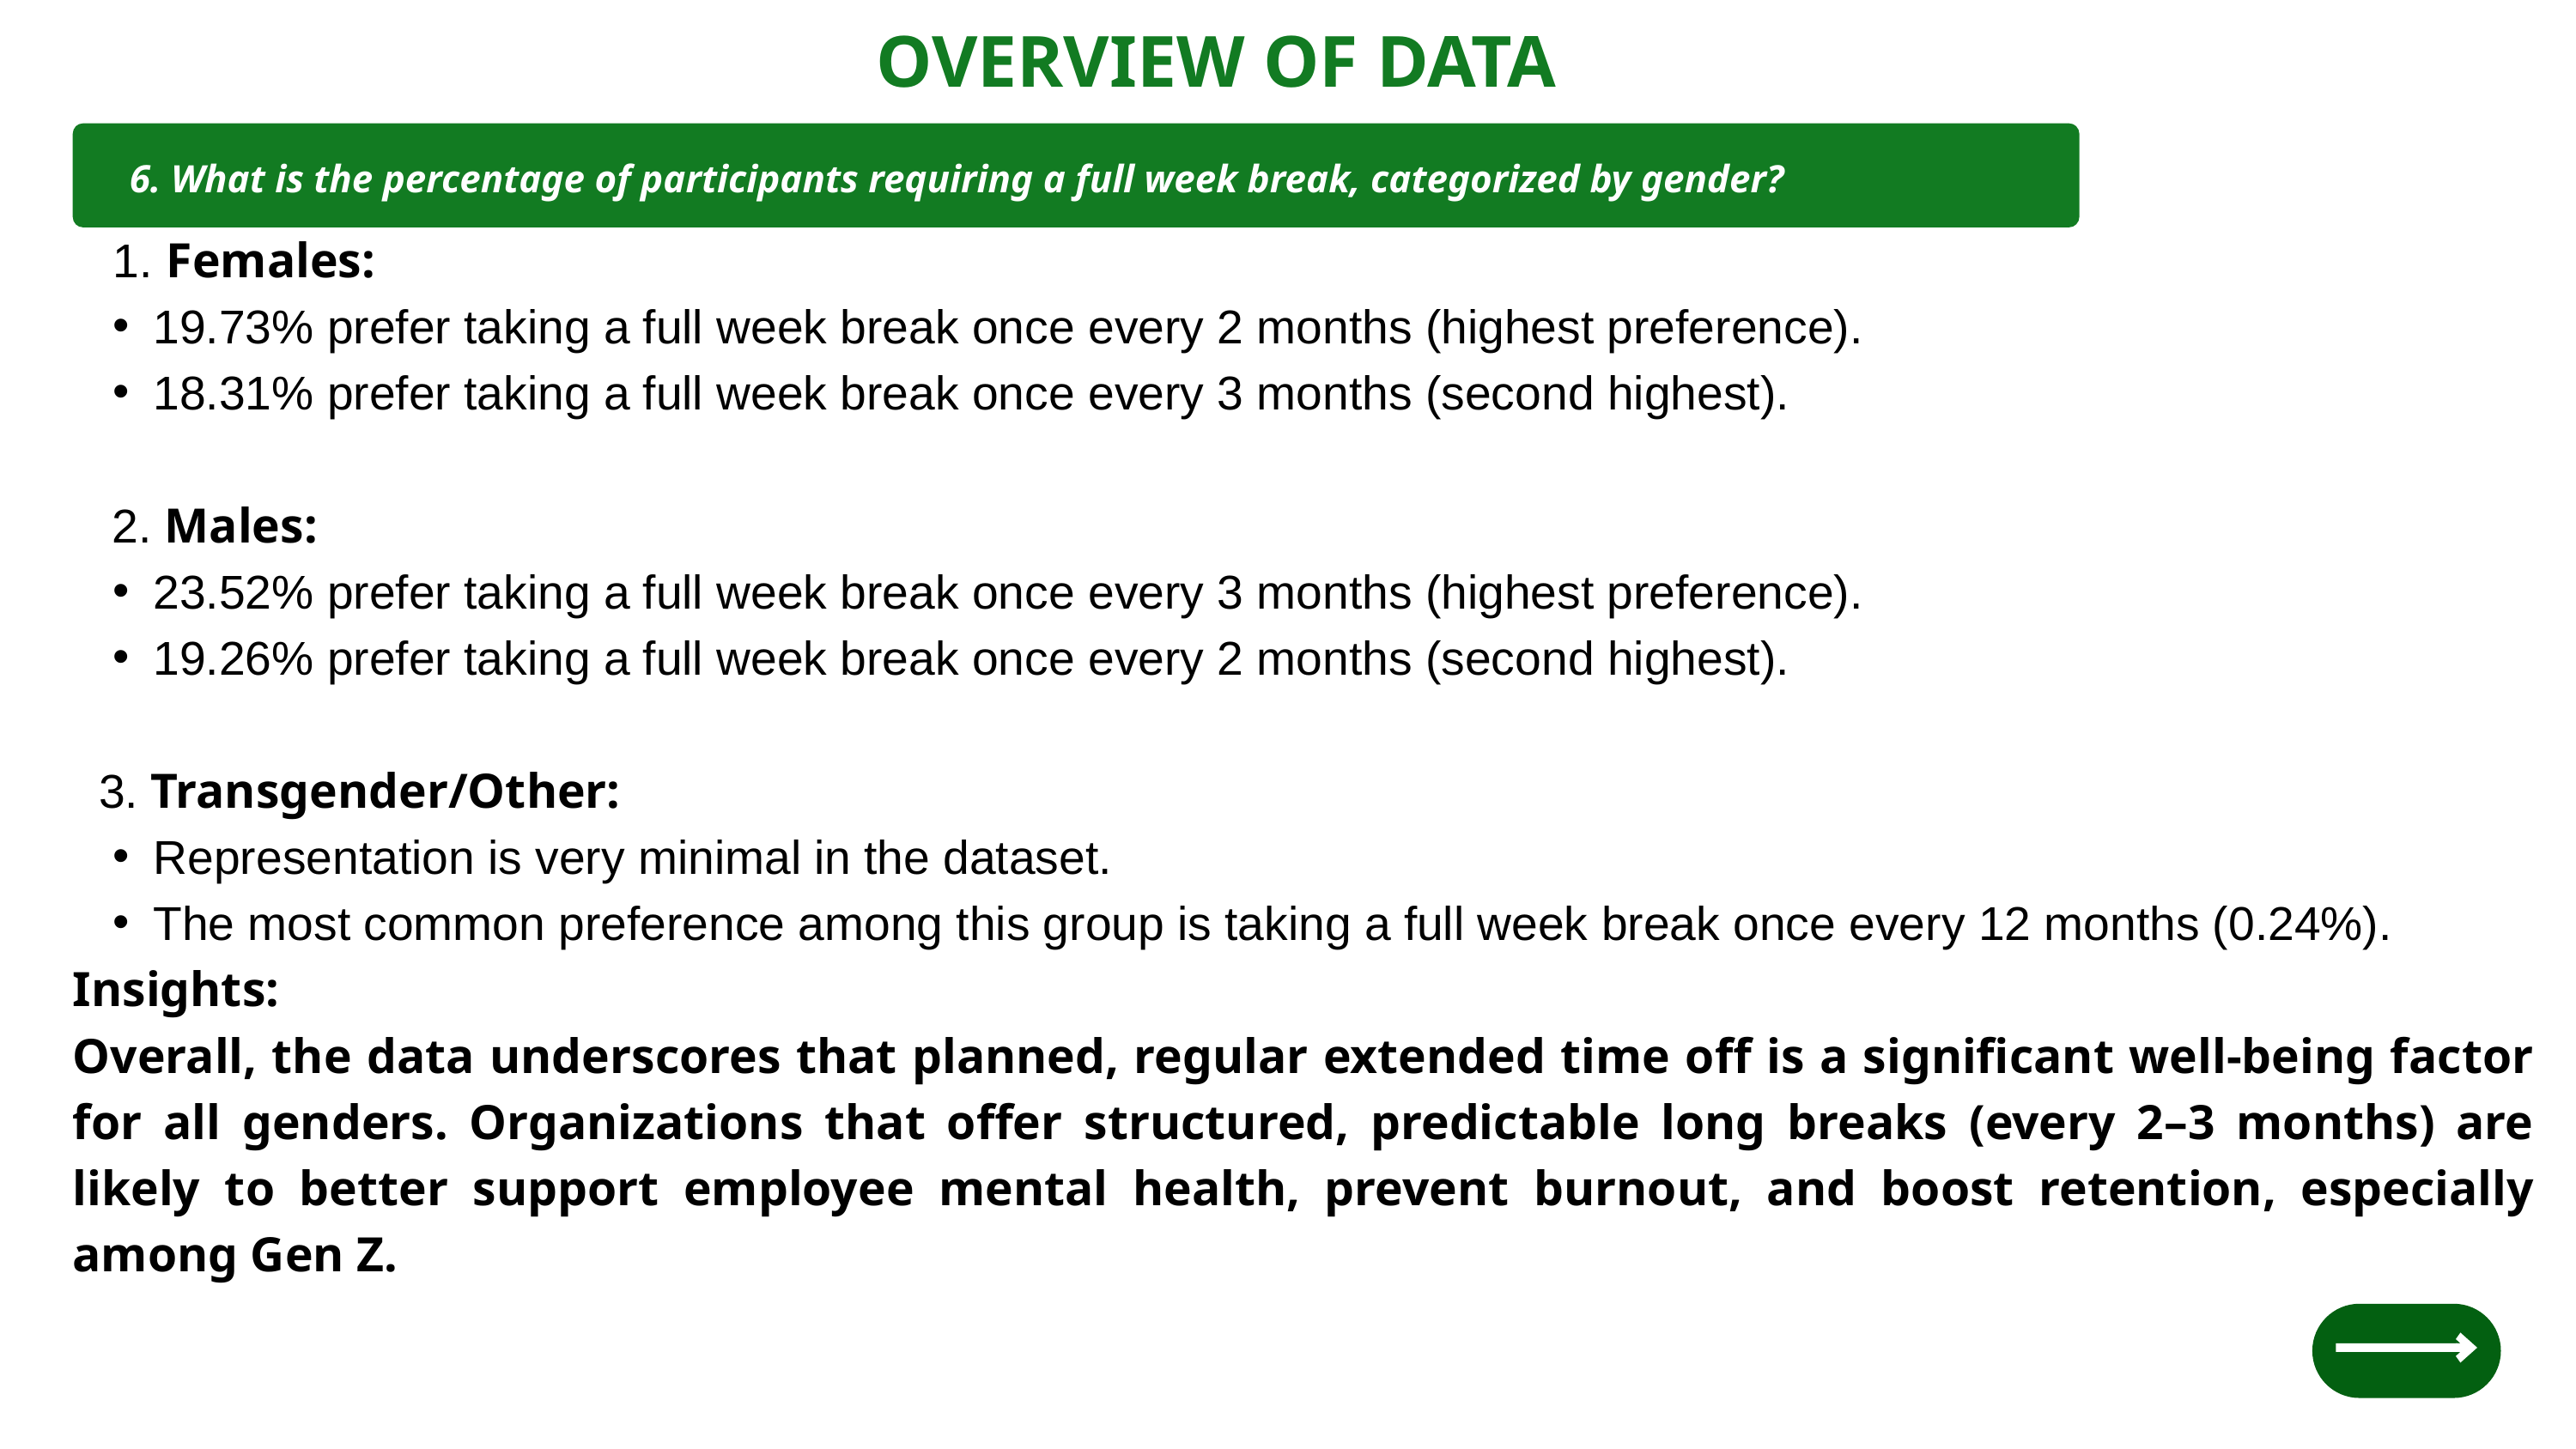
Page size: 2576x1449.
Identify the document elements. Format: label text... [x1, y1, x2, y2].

text_box OVERVIEW OF DATA [541, 2, 1892, 101]
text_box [72, 123, 2281, 228]
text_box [2312, 1303, 2501, 1398]
text_box Females: 19.73% prefer taking a full week break once every 2 months (highest preference). 18.31% prefer taking a full week break once every 3 months (second highest). 2. Males: 23.52% prefer taking a full week break once every 3 months (highest preference). 19.26% prefer taking a full week break once every 2 months (second highest). 3. Transgender/Other: Representation is very minimal in the dataset. The most common preference among this group is taking a full week break once every 12 months (0.24%). Insights: Overall, the data underscores that planned, regular extended time off is a significant well-being factor for all genders. Organizations that offer structured, predictable long breaks (every 2–3 months) are likely to better support employee mental health, prevent burnout, and boost retention, especially among Gen Z. [72, 164, 2536, 1338]
